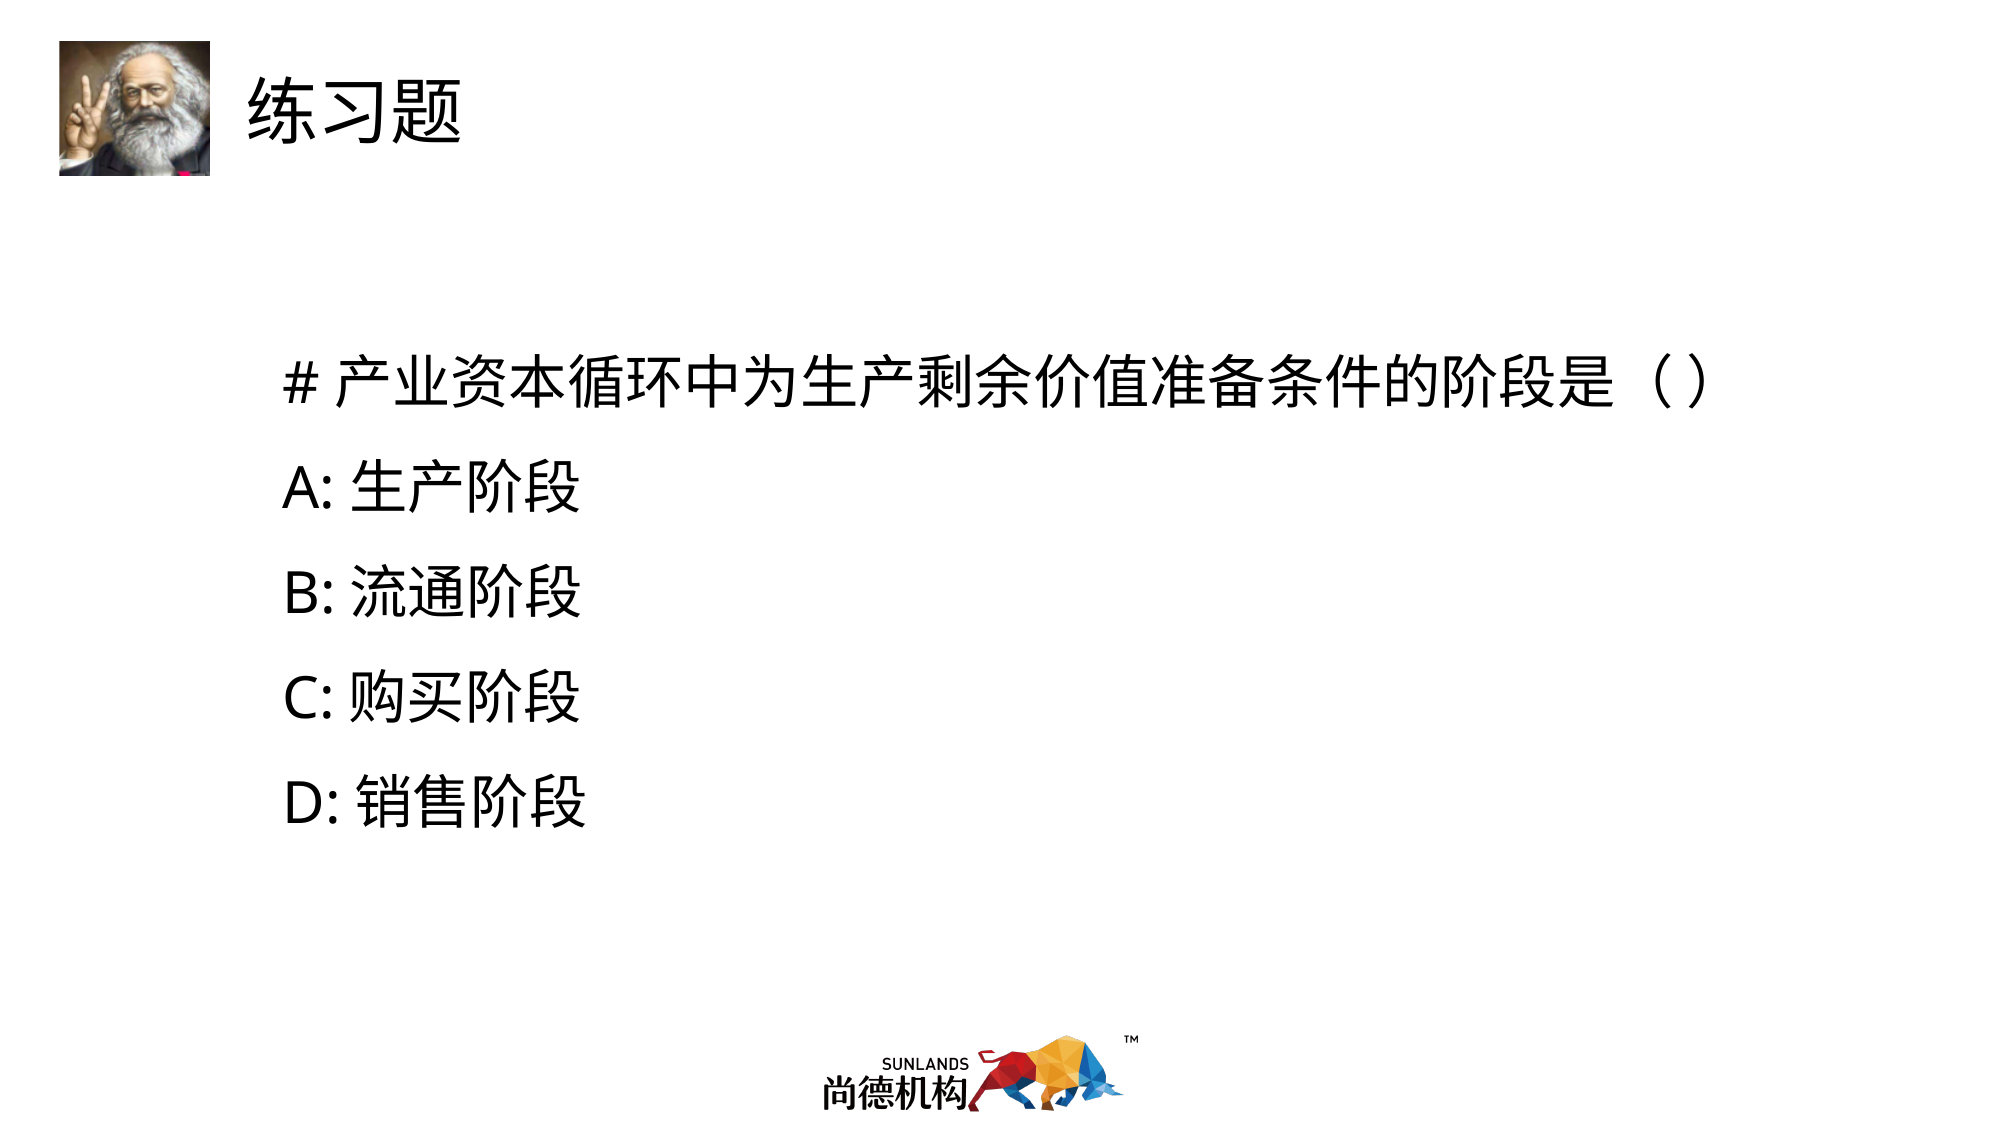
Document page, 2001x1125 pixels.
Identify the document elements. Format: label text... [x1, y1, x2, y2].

picture [642, 861, 1320, 1125]
text_box #产业资本循环中为生产剩余价值准备条件的阶段是（ ） A:生产阶段 B:流通阶段 C:购买阶段 D:销售阶段 [267, 302, 1768, 843]
picture [59, 41, 210, 176]
